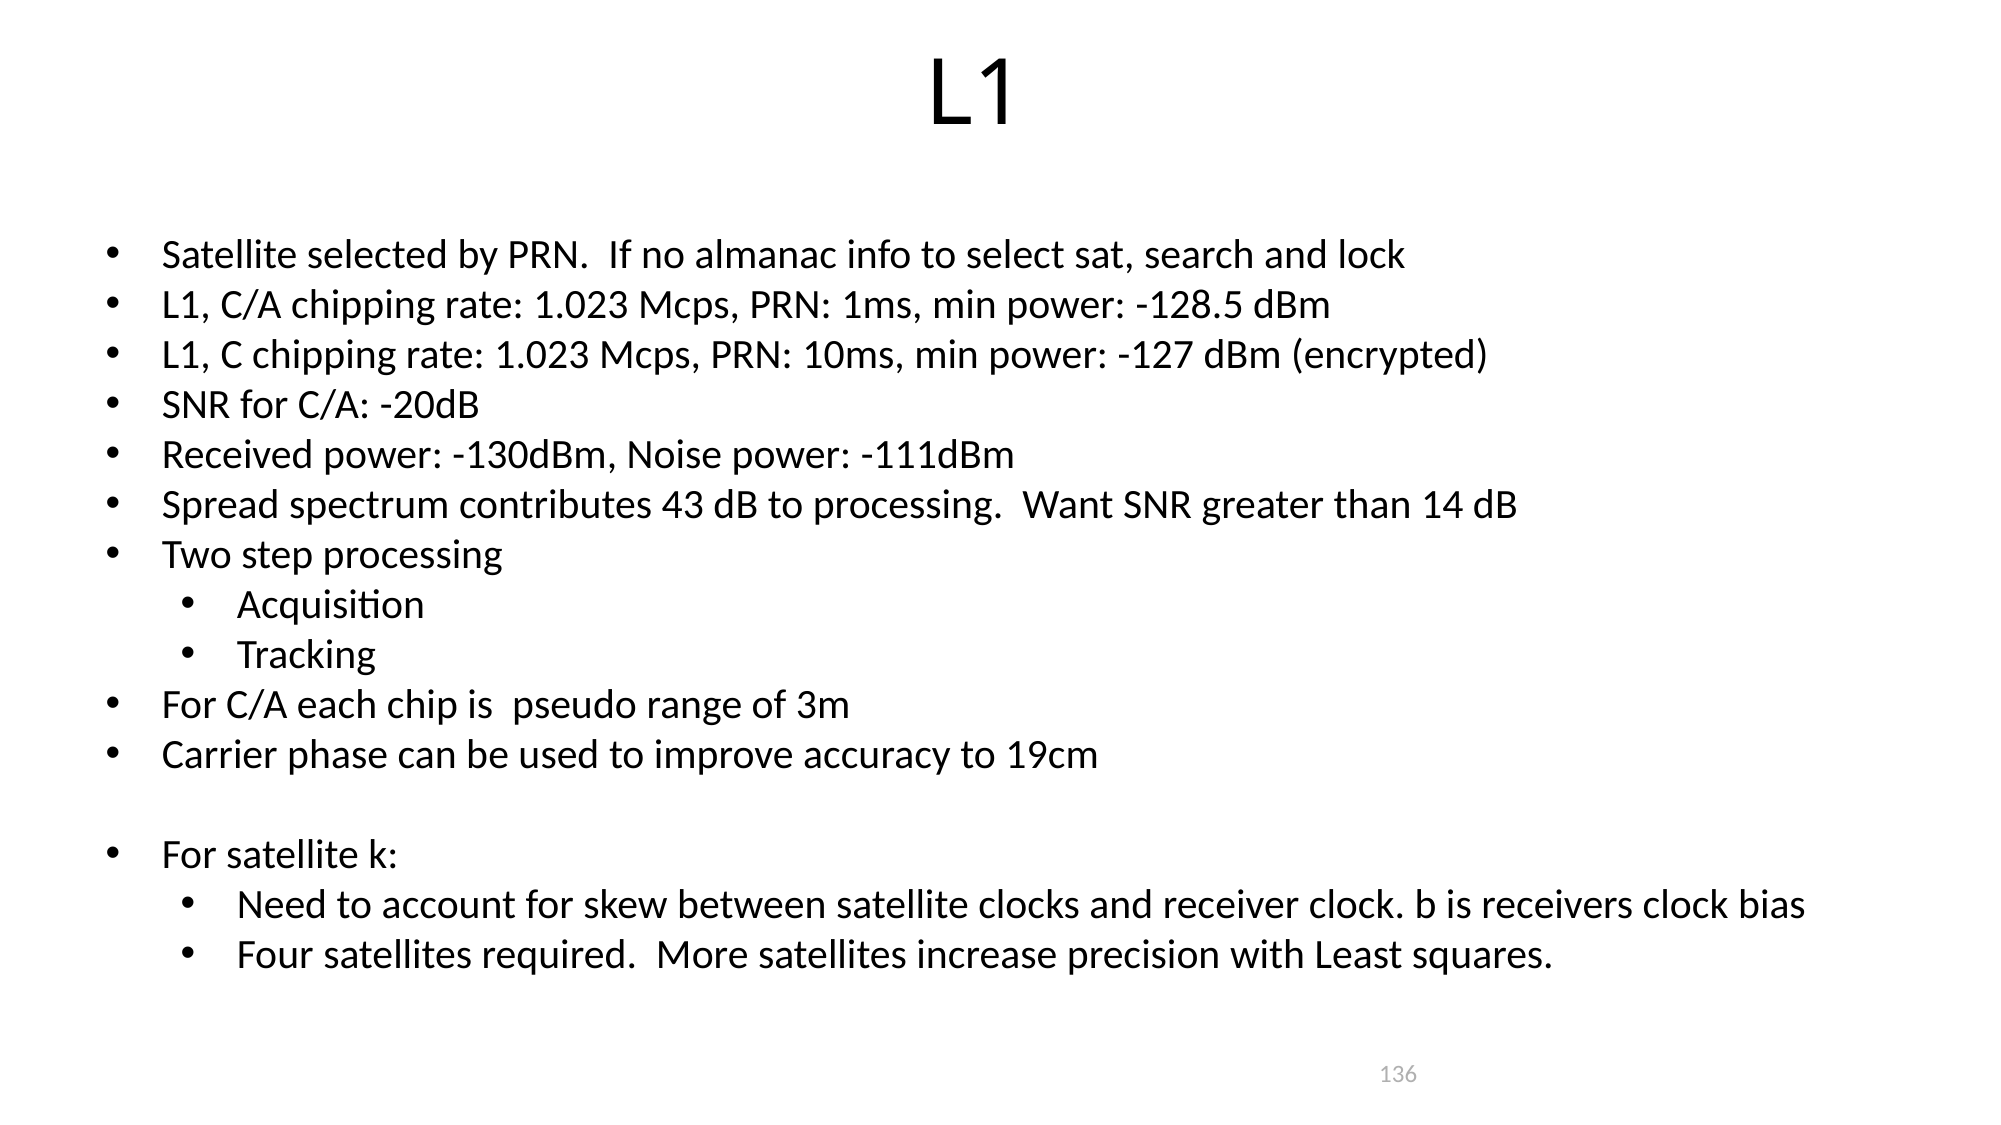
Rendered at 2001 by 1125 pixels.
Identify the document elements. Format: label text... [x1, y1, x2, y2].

text_box L1 [30, 25, 1922, 151]
slide_number 136 [1074, 738, 1425, 1125]
